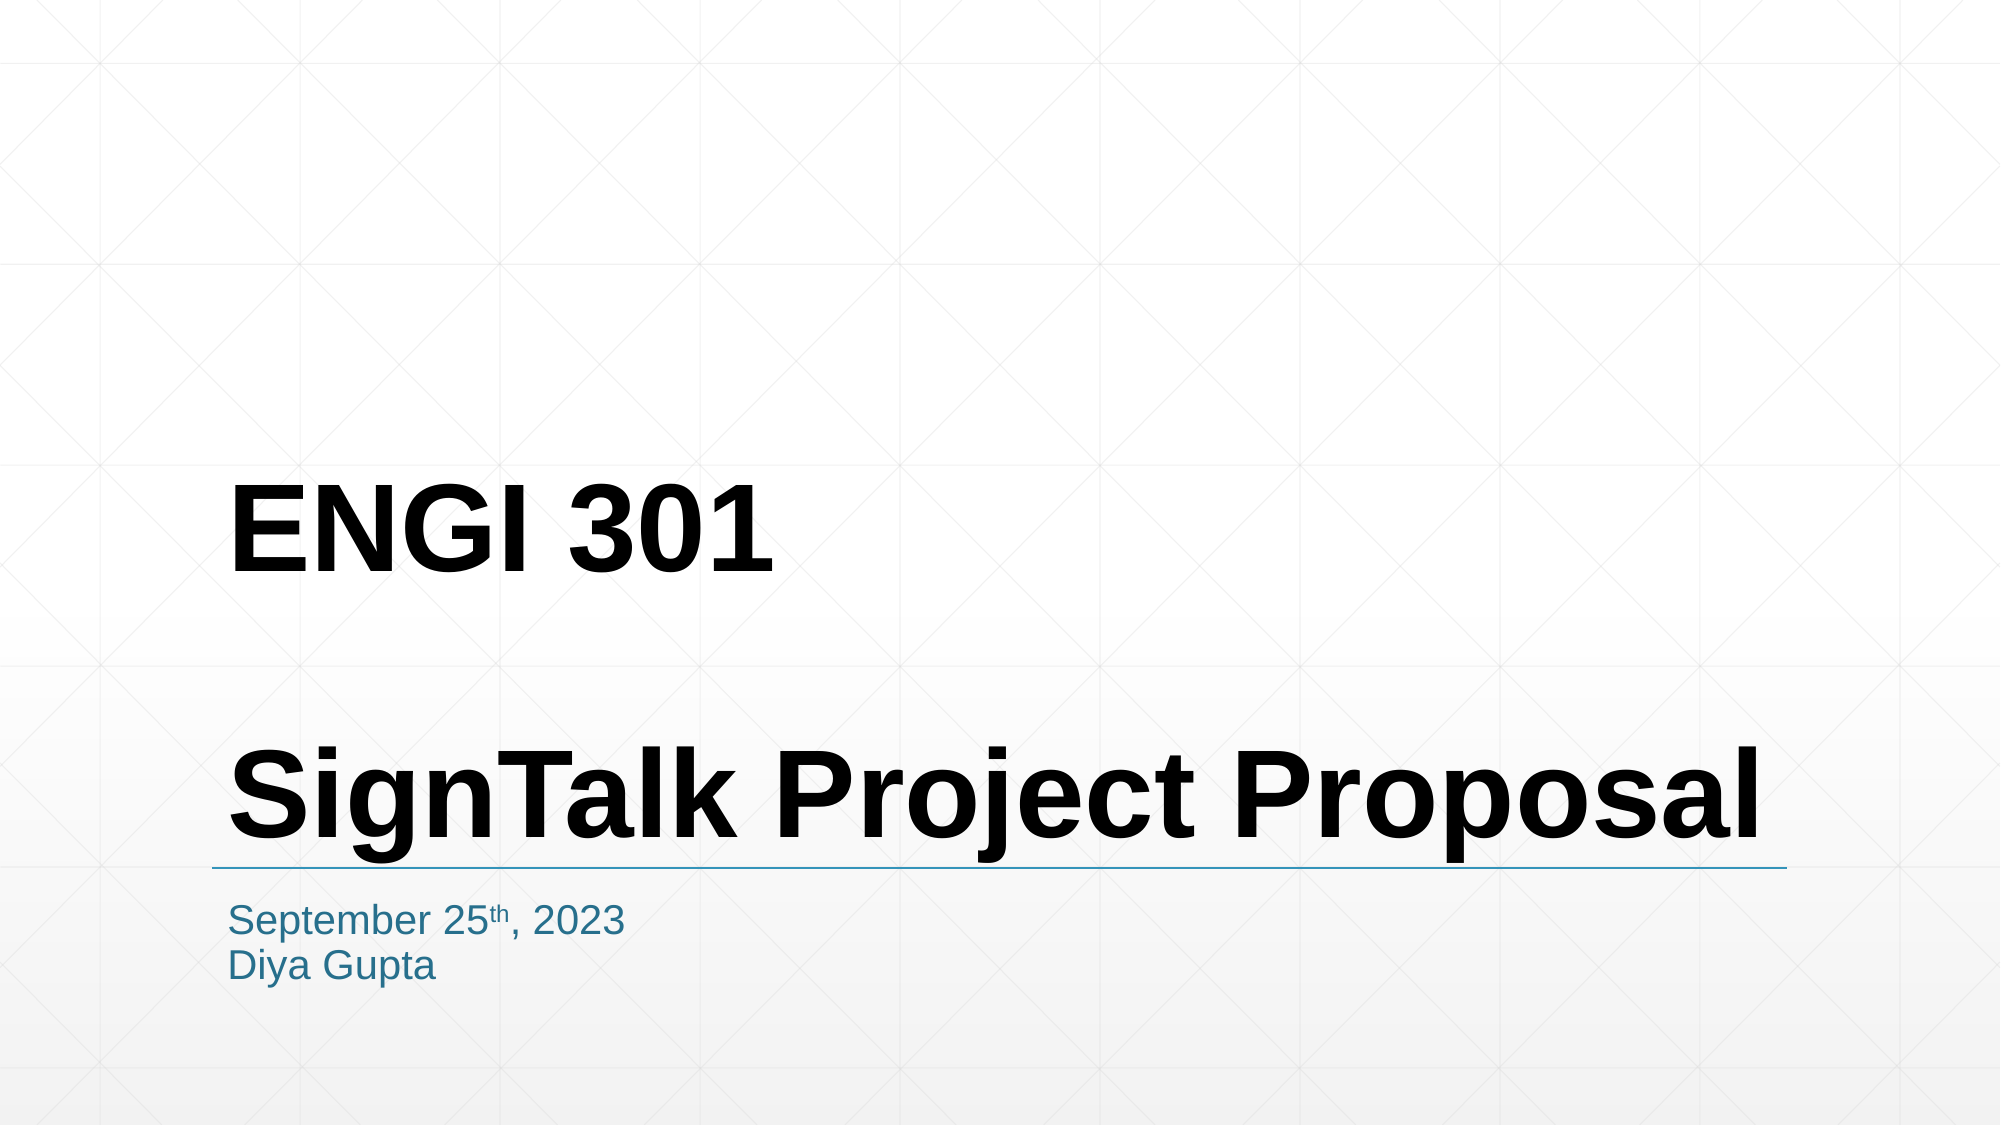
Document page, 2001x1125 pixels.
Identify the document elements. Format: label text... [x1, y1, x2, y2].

subtitle September 25th, 2023 Diya Gupta [212, 891, 1788, 1075]
title ENGI 301 SignTalk Project Proposal [212, 313, 1838, 869]
